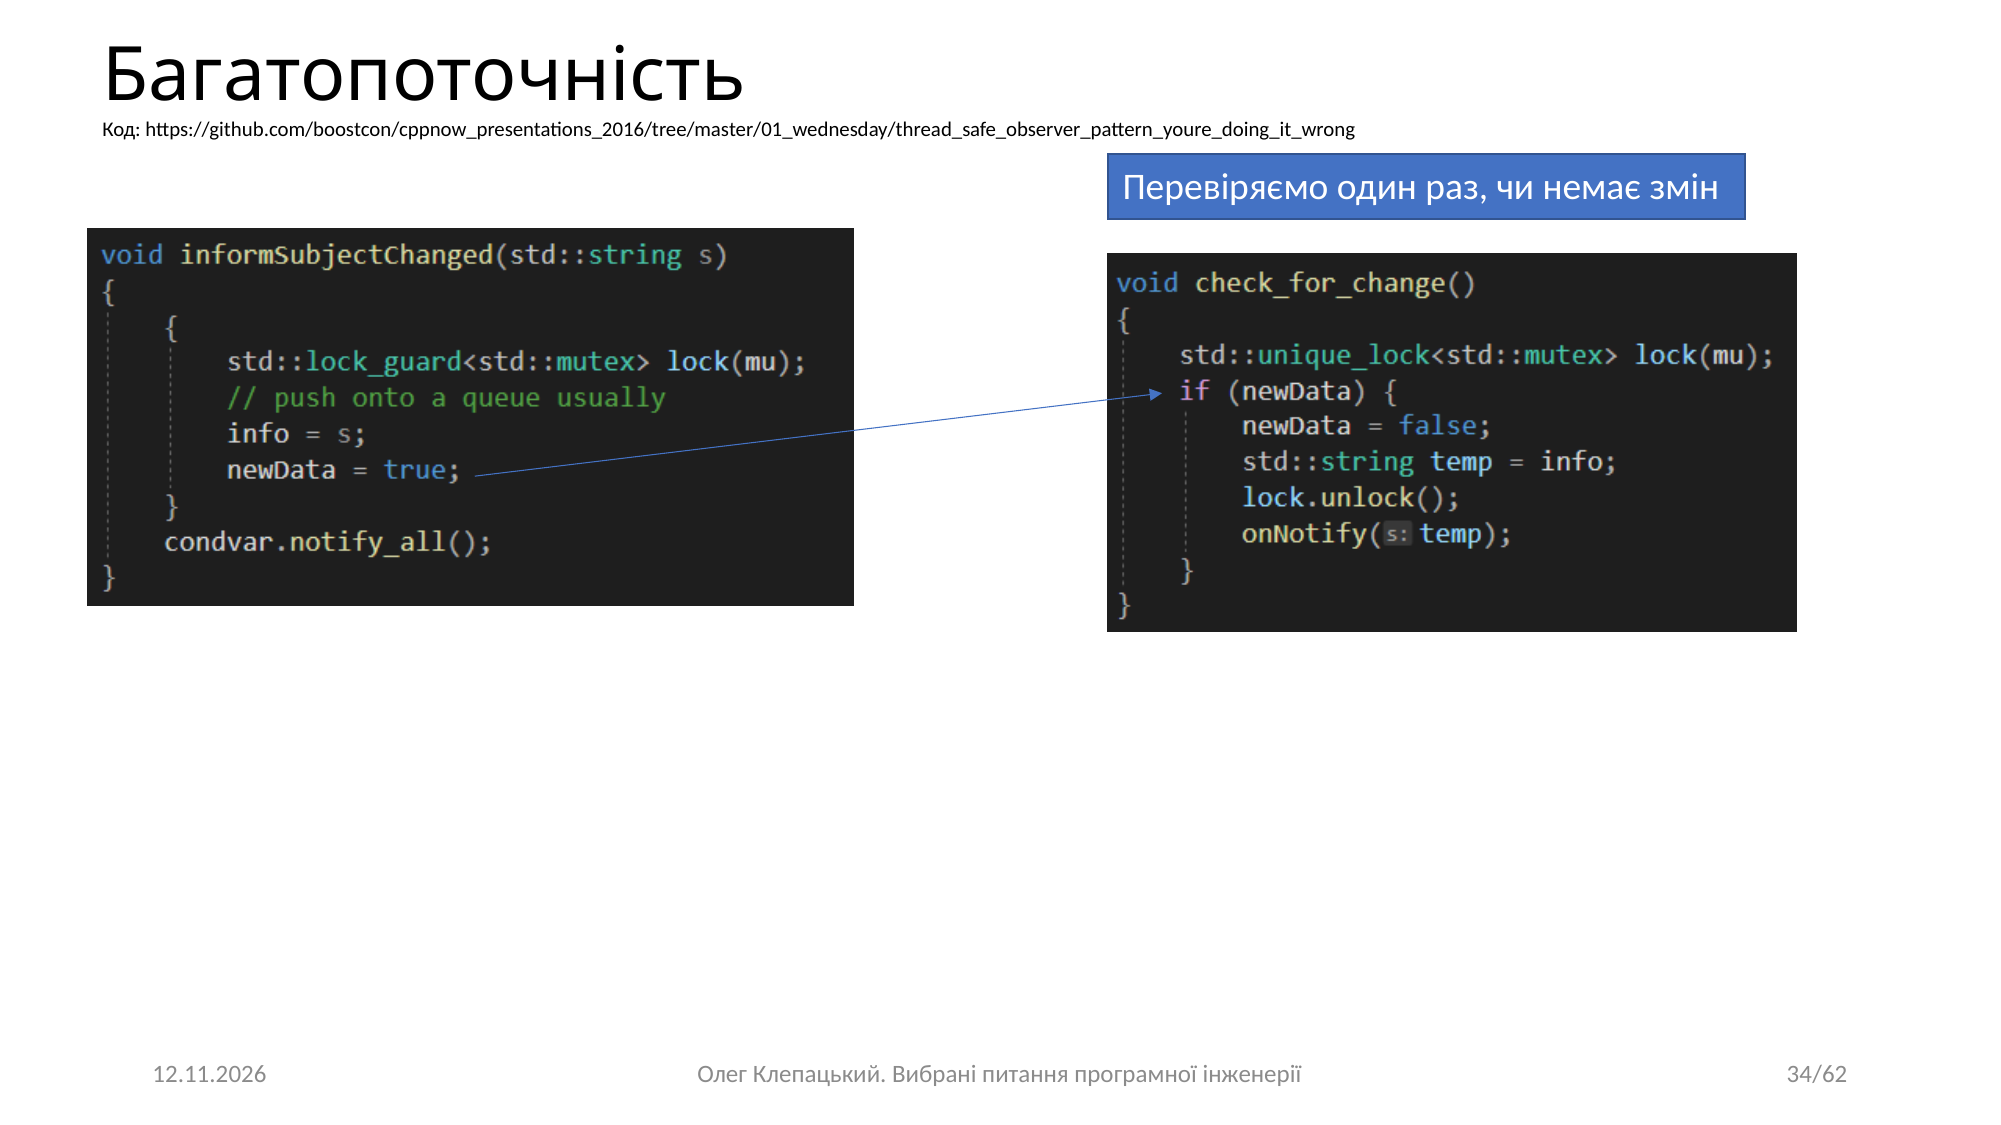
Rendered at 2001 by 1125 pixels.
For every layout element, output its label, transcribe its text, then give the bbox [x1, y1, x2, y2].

text_box Багатопоточність [87, 3, 1669, 149]
footer Олег Клепацький. Вибрані питання програмної інженерії [662, 1042, 1338, 1103]
slide_number 34/62 [1412, 1042, 1863, 1103]
picture [1107, 253, 1797, 632]
picture [87, 228, 854, 606]
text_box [474, 393, 1163, 477]
text_box Перевіряємо один раз, чи немає змін [1107, 153, 1746, 220]
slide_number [137, 1042, 588, 1103]
text_box Код: https://github.com/boostcon/cppnow_presentations_2016/tree/master/01_wednesday/thread_safe_observer_pattern_youre_doing_it_wrong [87, 108, 1414, 148]
